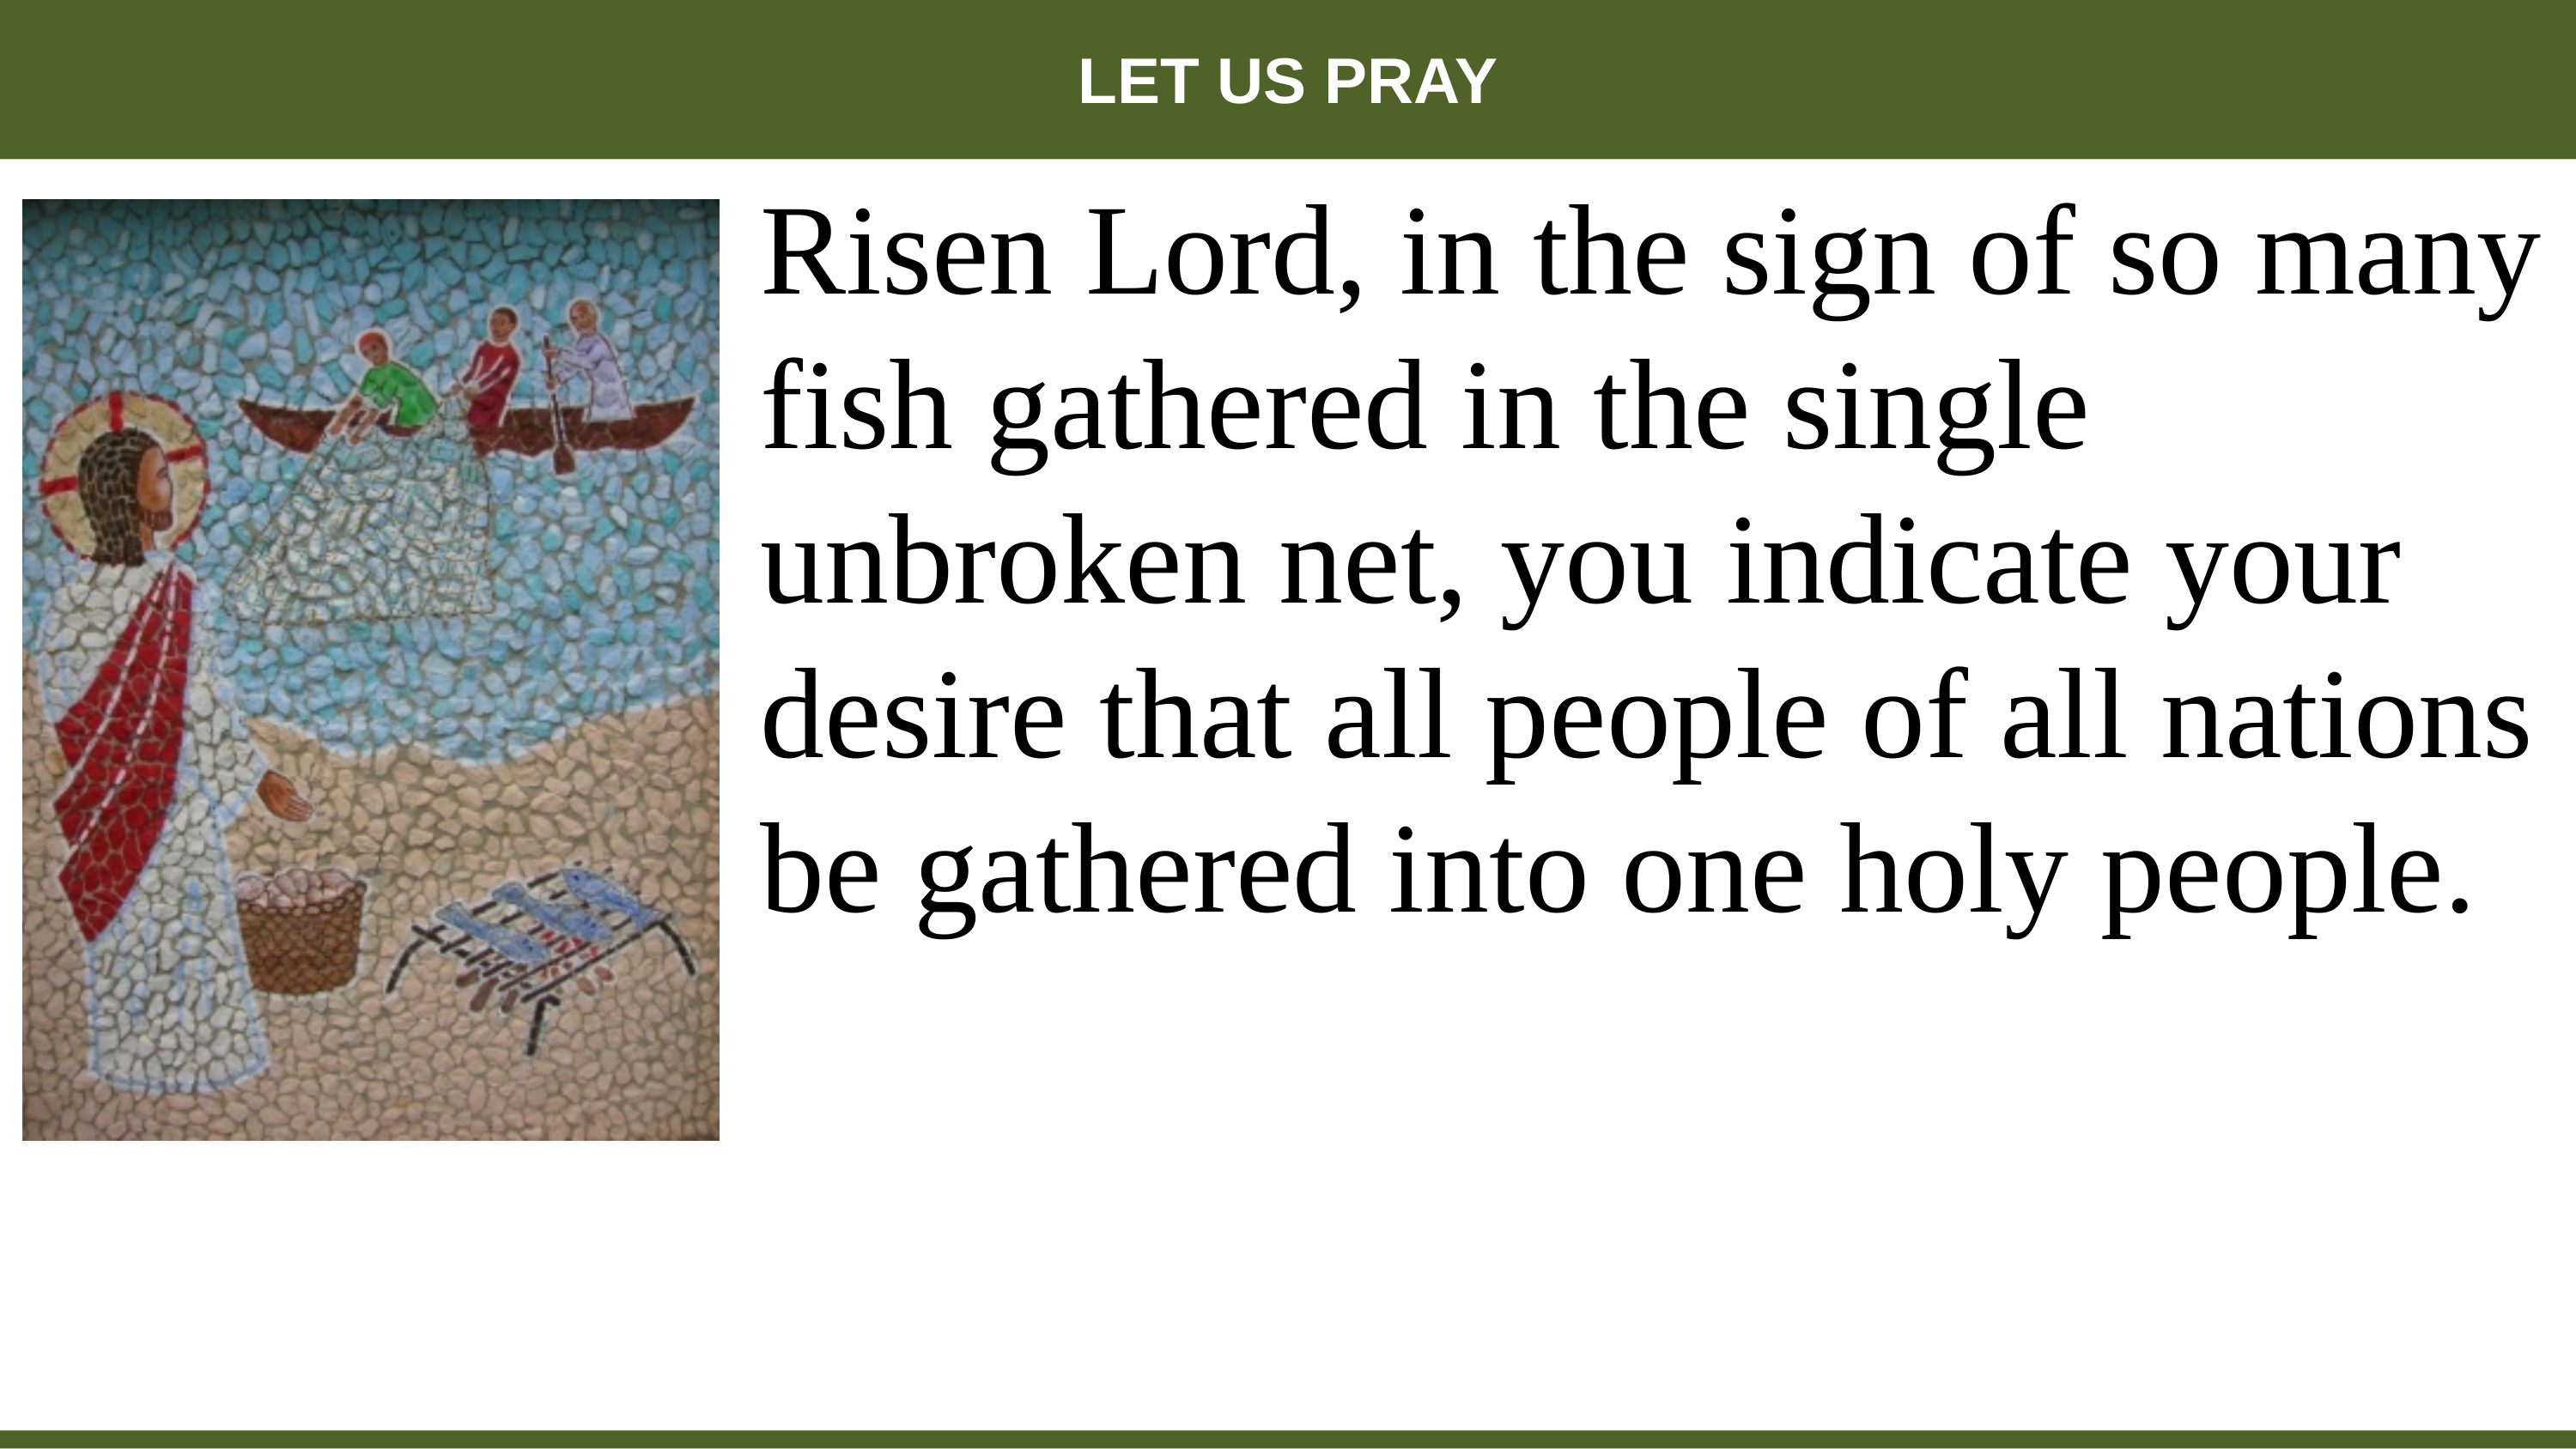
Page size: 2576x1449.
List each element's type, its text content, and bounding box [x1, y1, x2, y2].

text_box [0, 1430, 2576, 1449]
title Let us pray [0, 0, 2576, 160]
subtitle Risen Lord, in the sign of so many fish gathered in the single unbroken net, you indicate your desire that all people of all nations be gathered into one holy people. [747, 159, 2576, 1413]
picture [22, 199, 720, 1141]
